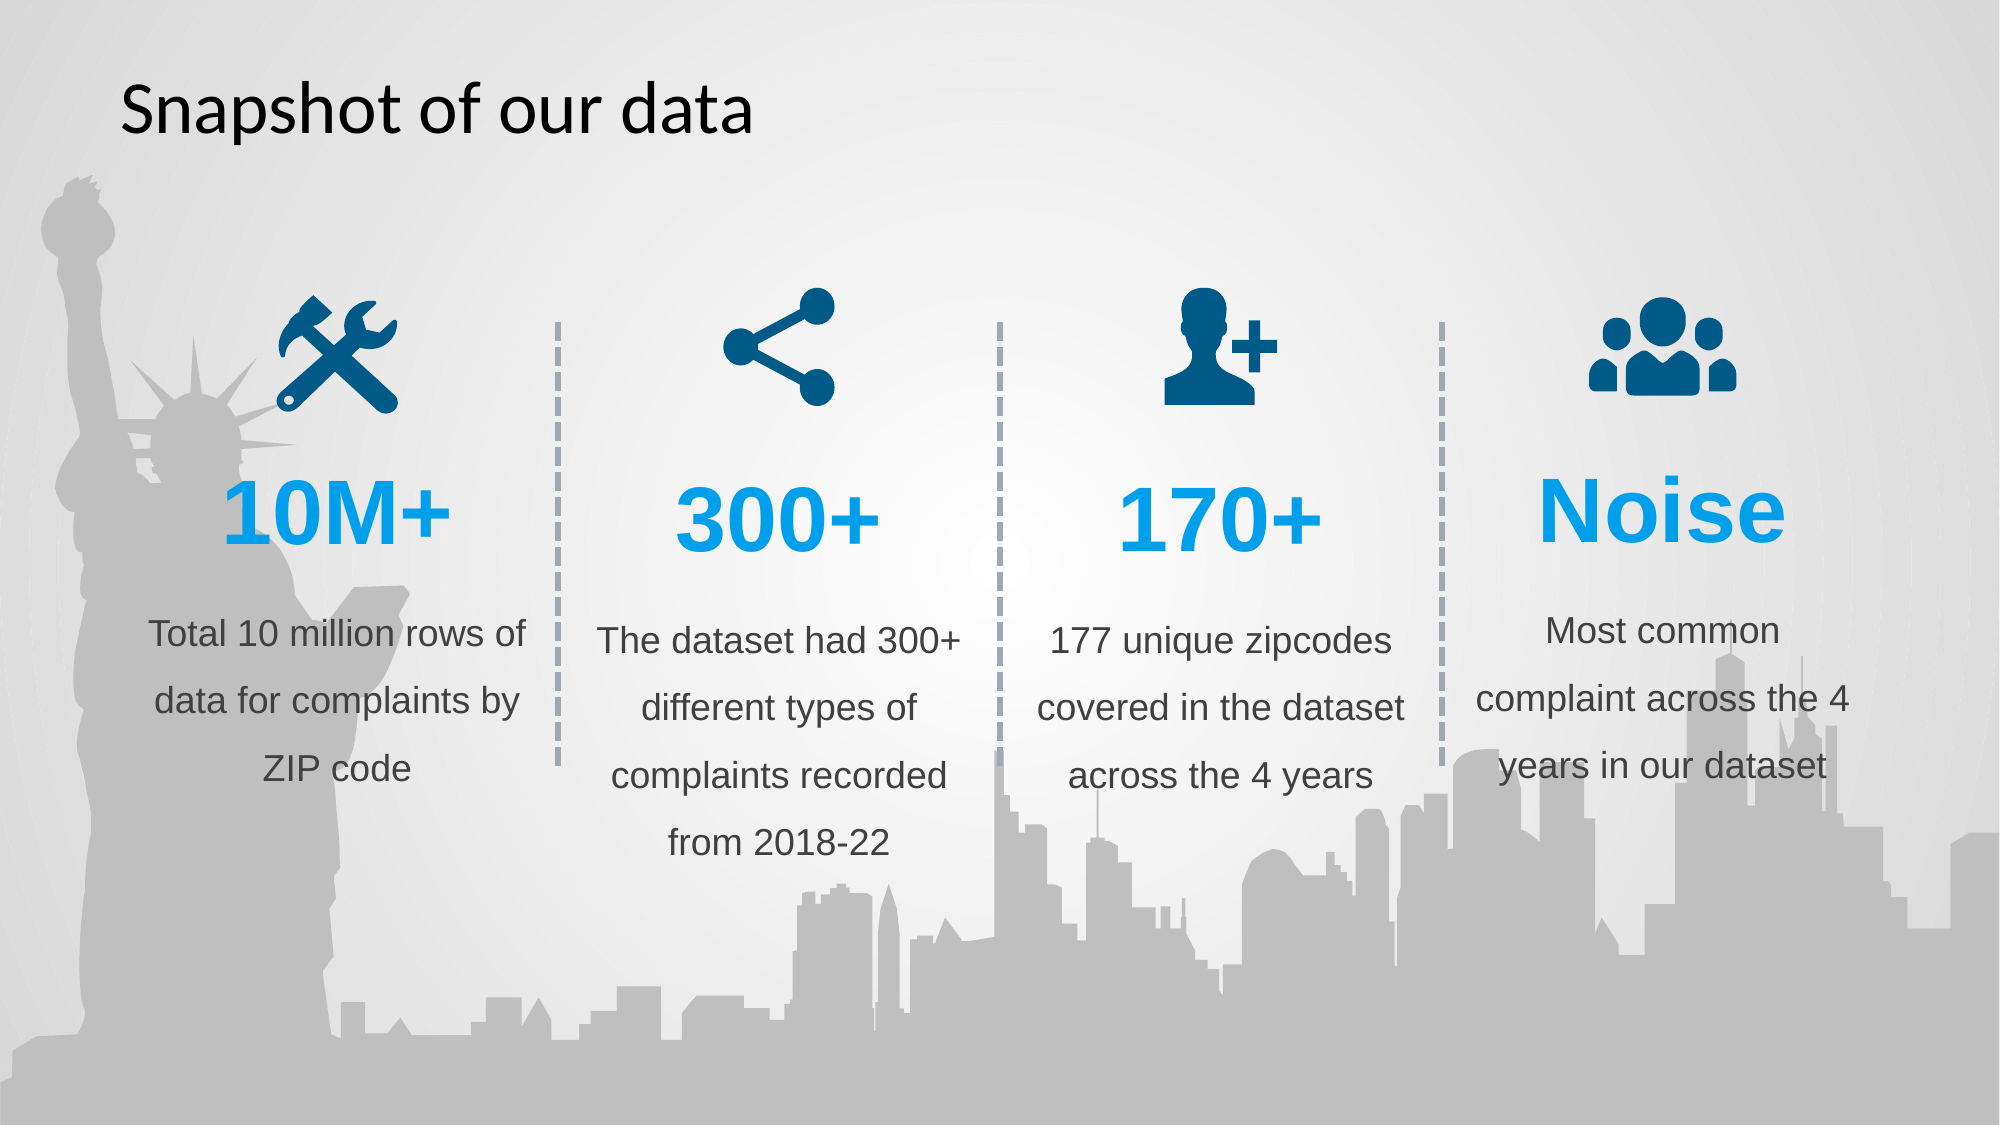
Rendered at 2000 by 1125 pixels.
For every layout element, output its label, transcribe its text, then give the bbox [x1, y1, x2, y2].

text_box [0, 174, 2000, 1125]
title Snapshot of our data [99, 45, 1900, 162]
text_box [132, 287, 1868, 867]
